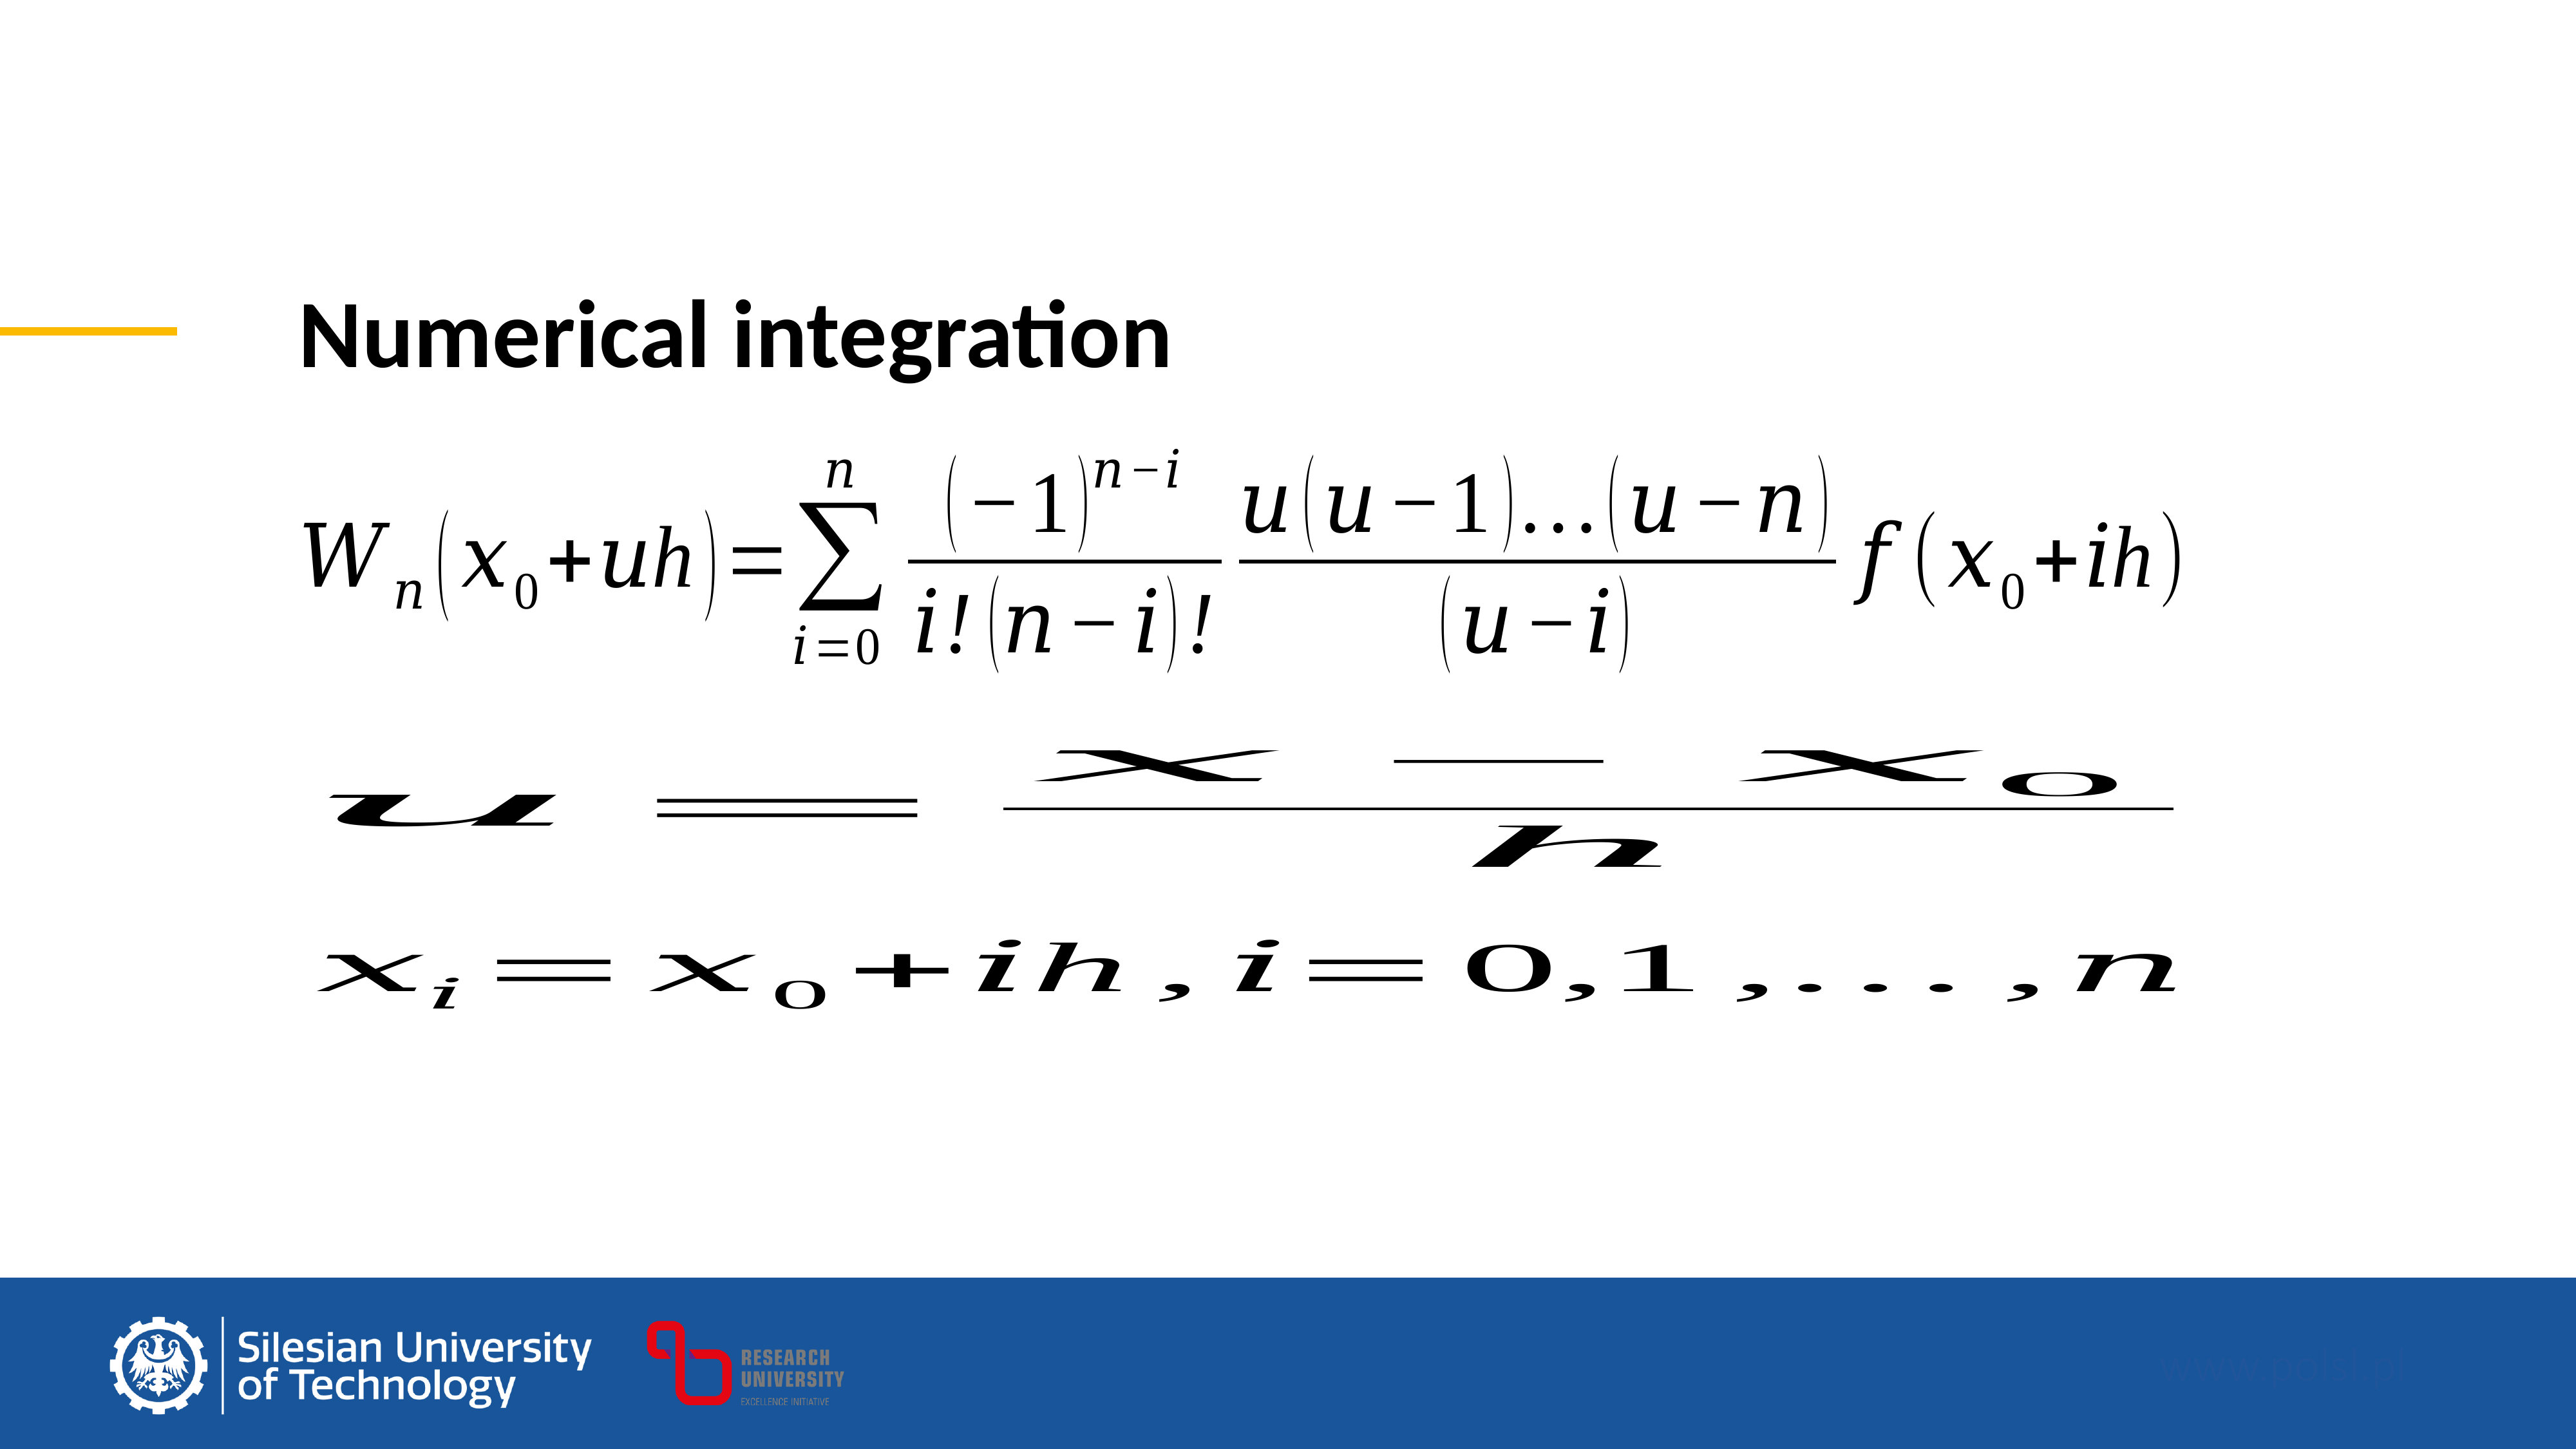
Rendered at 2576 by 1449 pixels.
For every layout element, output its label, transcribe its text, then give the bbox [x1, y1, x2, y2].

text_box Numerical integration [298, 270, 1999, 387]
picture [0, 0, 2576, 1449]
